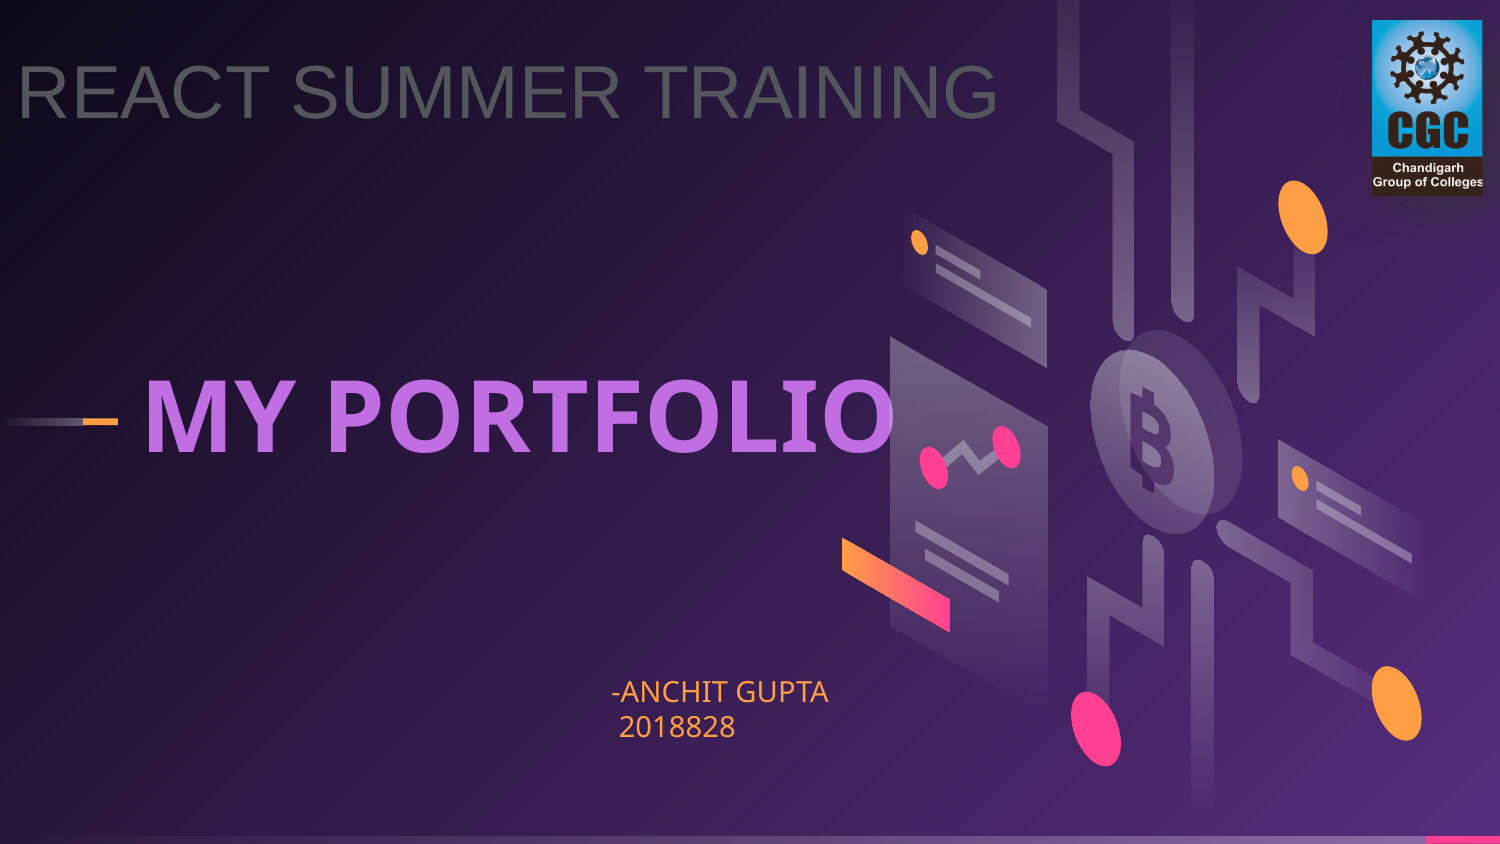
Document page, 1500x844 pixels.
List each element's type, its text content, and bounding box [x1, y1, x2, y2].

picture [1428, 20, 1483, 149]
text_box REACT SUMMER TRAINING [0, 35, 836, 141]
picture [1428, 157, 1483, 196]
title MY PORTFOLIO [140, 282, 836, 679]
picture [1428, 129, 1440, 148]
text_box -ANCHIT GUPTA 2018828 [596, 666, 836, 751]
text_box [841, 0, 1428, 816]
